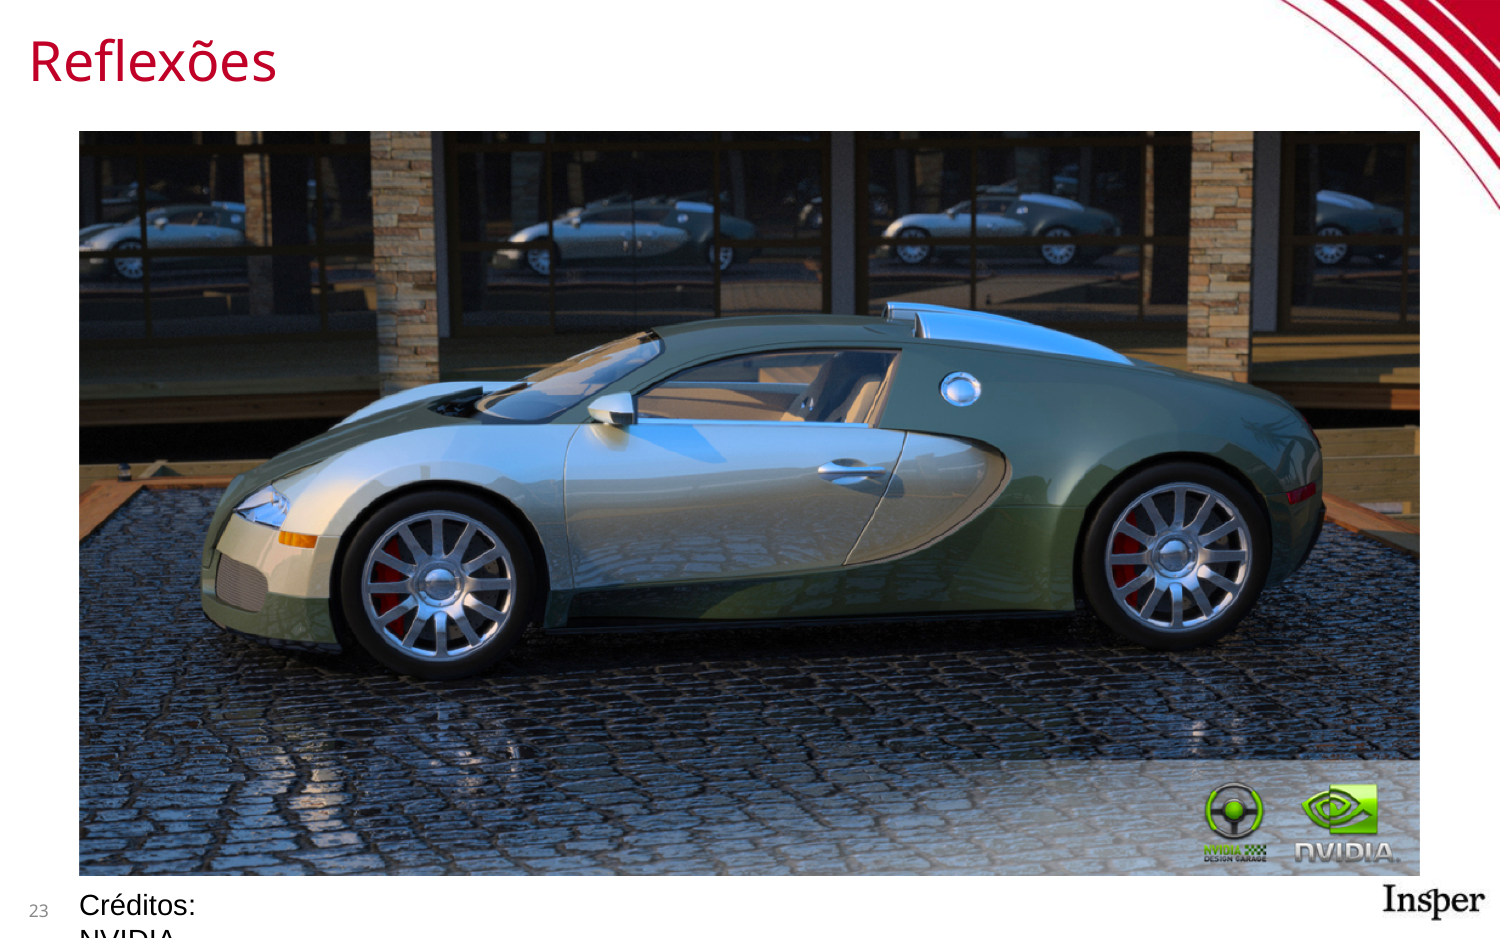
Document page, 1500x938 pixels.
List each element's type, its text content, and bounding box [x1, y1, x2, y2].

text_box Créditos: NVIDIA [64, 879, 295, 930]
title Reflexões [13, 18, 1397, 104]
slide_number 23 [0, 887, 78, 938]
picture [77, 0, 1500, 938]
